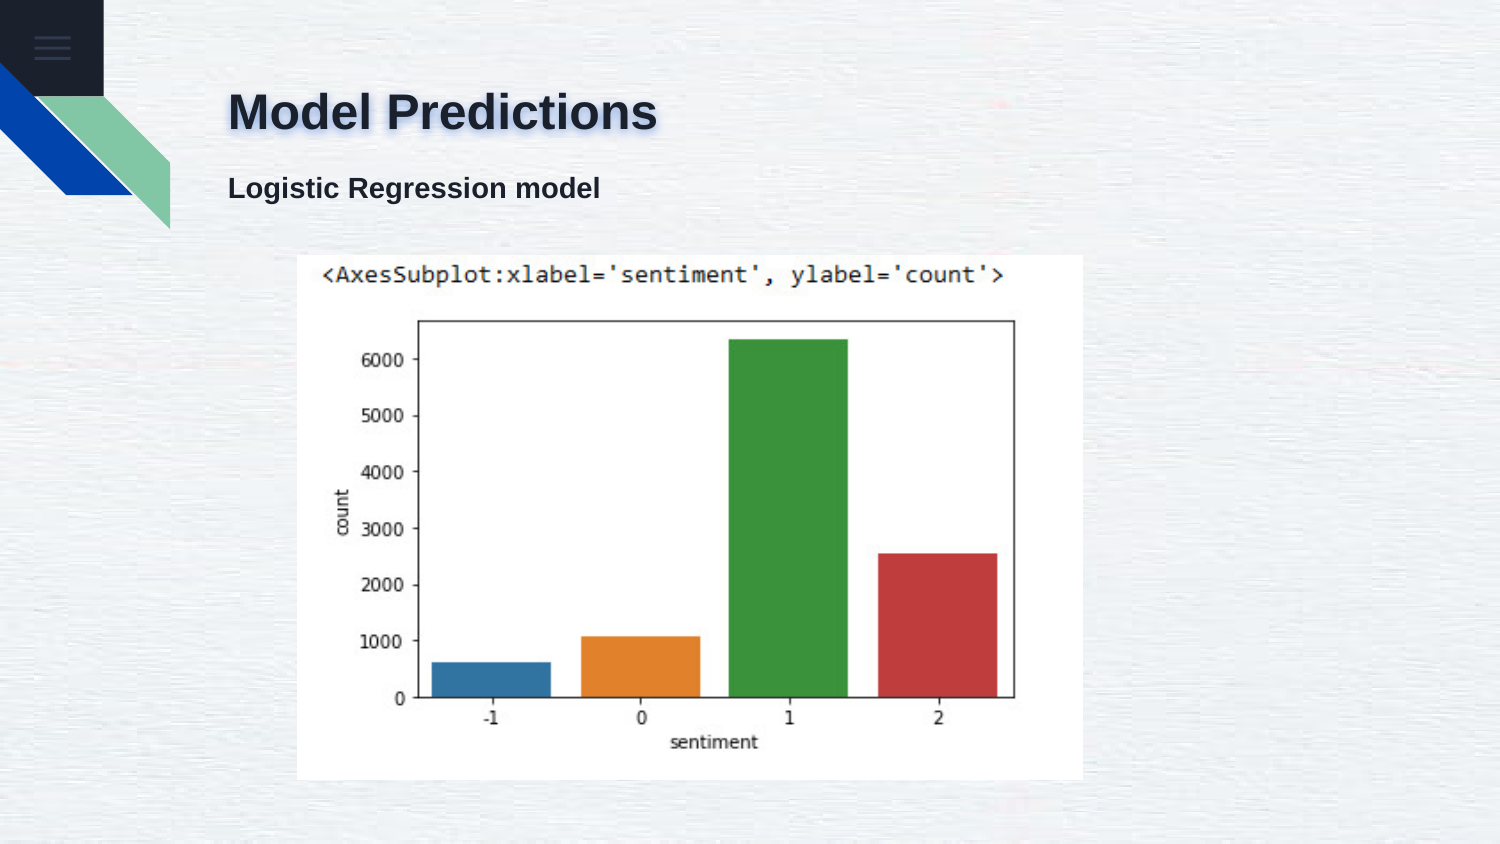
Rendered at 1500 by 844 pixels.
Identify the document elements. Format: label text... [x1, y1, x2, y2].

title Model Predictions [212, 64, 1368, 215]
list Logistic Regression model [212, 149, 691, 215]
picture [0, 0, 1500, 844]
